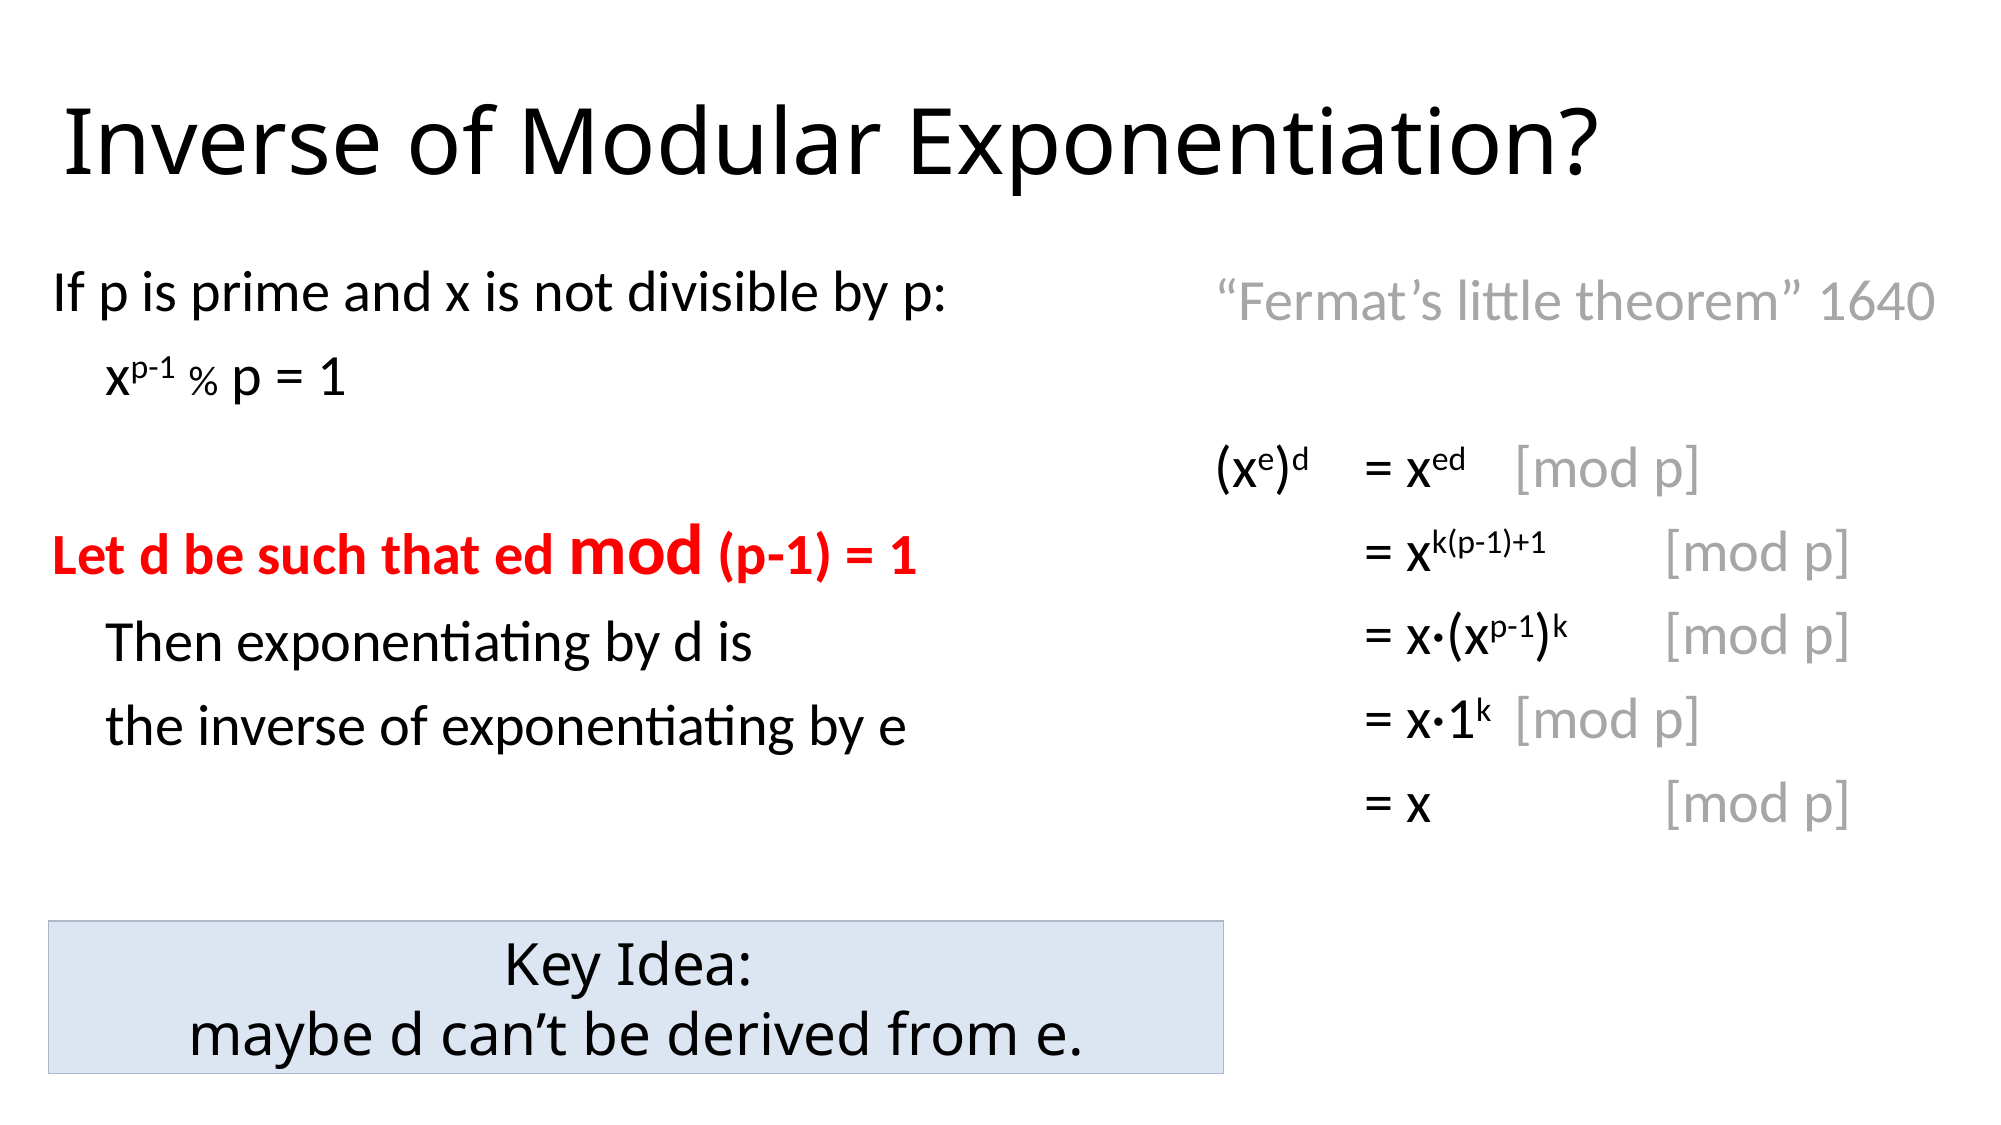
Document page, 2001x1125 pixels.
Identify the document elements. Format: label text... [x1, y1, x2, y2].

list “Fermat’s little theorem” 1640 (xe)d = xed [mod p] = xk(p-1)+1 [mod p] = x·(xp-1)k [mod p] = x·1k [mod p] = x [mod p] [1199, 262, 2000, 1050]
text_box Key Idea: maybe d can’t be derived from e. [48, 920, 1224, 1074]
title Inverse of Modular Exponentiation? [48, 36, 1774, 254]
list If p is prime and x is not divisible by p: xp-1 % p = 1 Let d be such that ed mod (p-1) = 1 Then exponentiating by d is the inverse of exponentiating by e [37, 253, 1325, 997]
